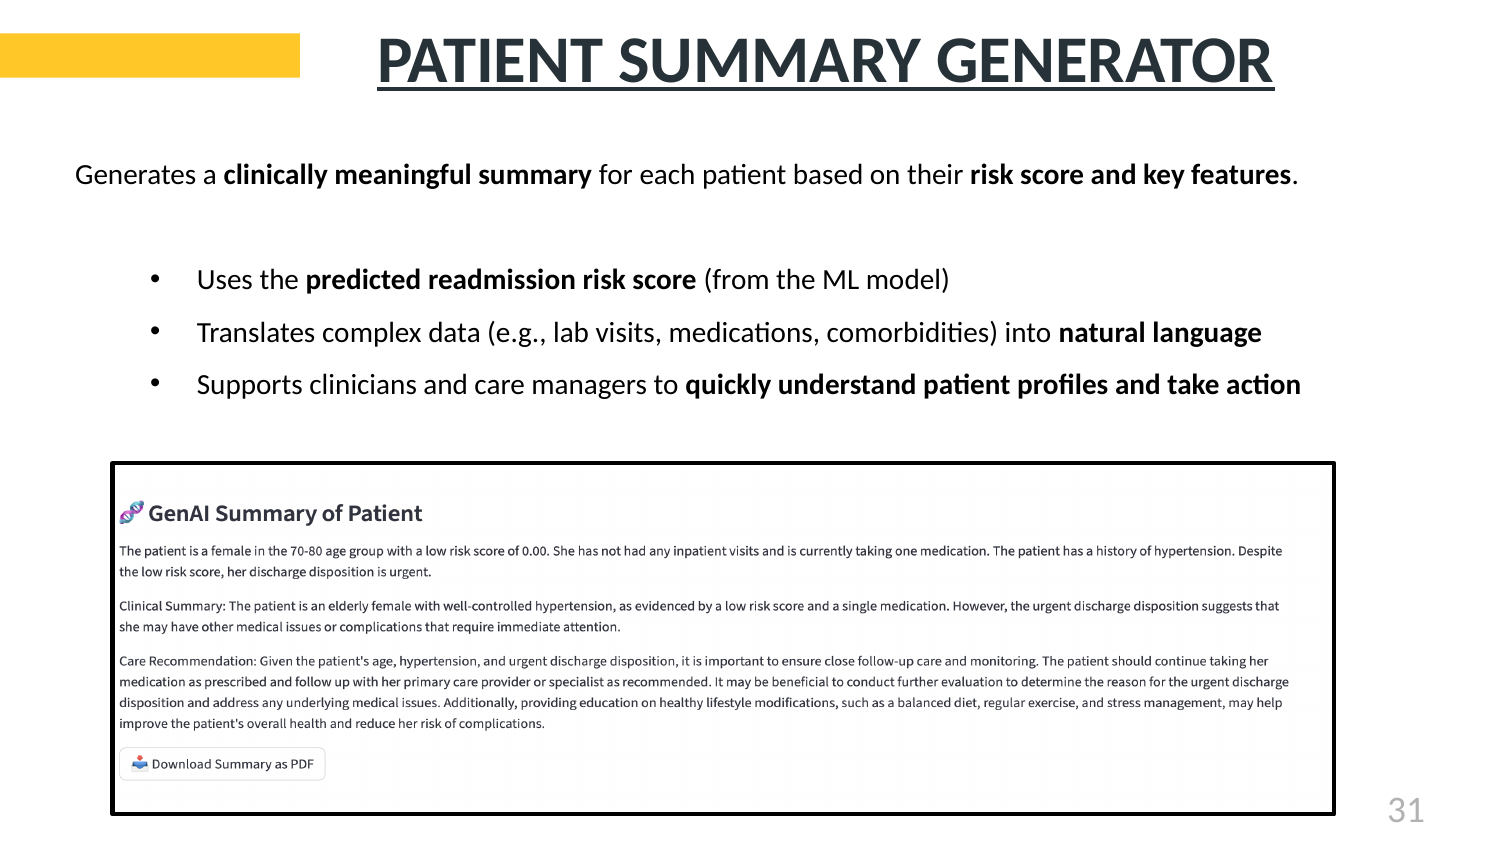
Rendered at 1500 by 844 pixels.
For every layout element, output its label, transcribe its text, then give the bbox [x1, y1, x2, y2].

title PATIENT SUMMARY GENERATOR [375, 14, 1500, 177]
text_box Generates a clinically meaningful summary for each patient based on their risk score and key features. Uses the predicted readmission risk score (from the ML model) Translates complex data (e.g., lab visits, medications, comorbidities) into natural language Supports clinicians and care managers to quickly understand patient profiles and take action [74, 136, 1425, 453]
text_box [110, 461, 1336, 816]
slide_number 31 [1080, 784, 1425, 827]
text_box [0, 33, 300, 78]
